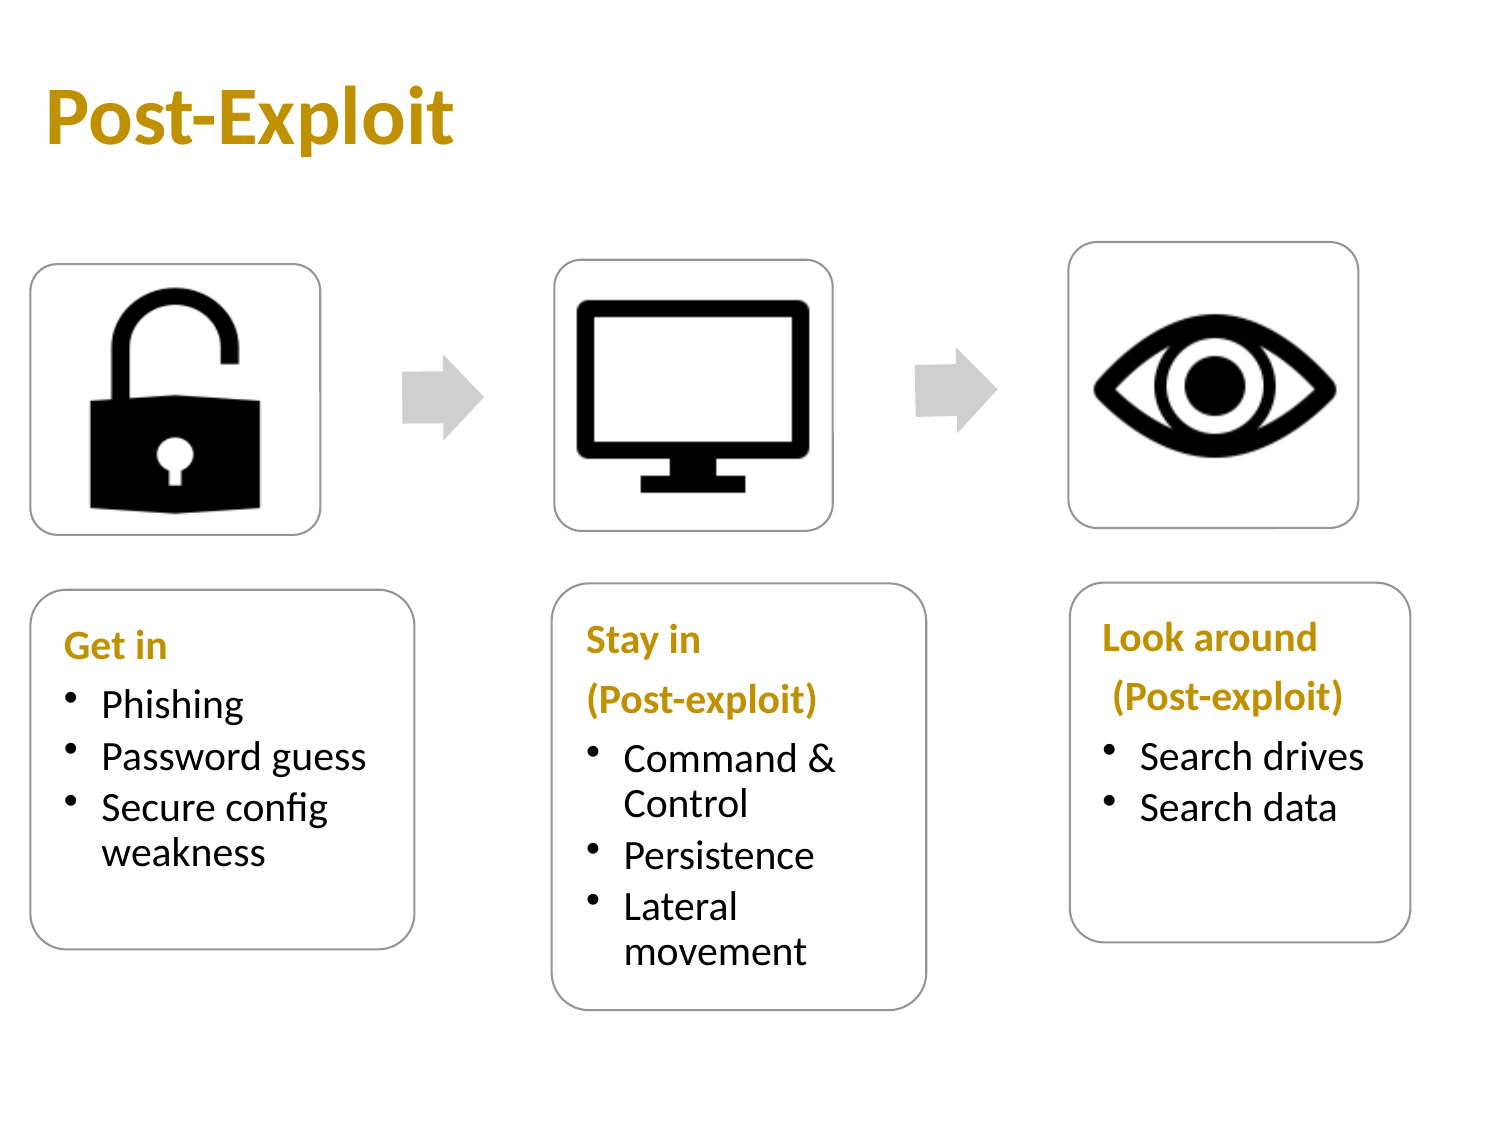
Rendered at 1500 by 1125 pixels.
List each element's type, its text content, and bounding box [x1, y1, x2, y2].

text_box Post-Exploit [30, 54, 587, 176]
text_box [30, 206, 1466, 1011]
